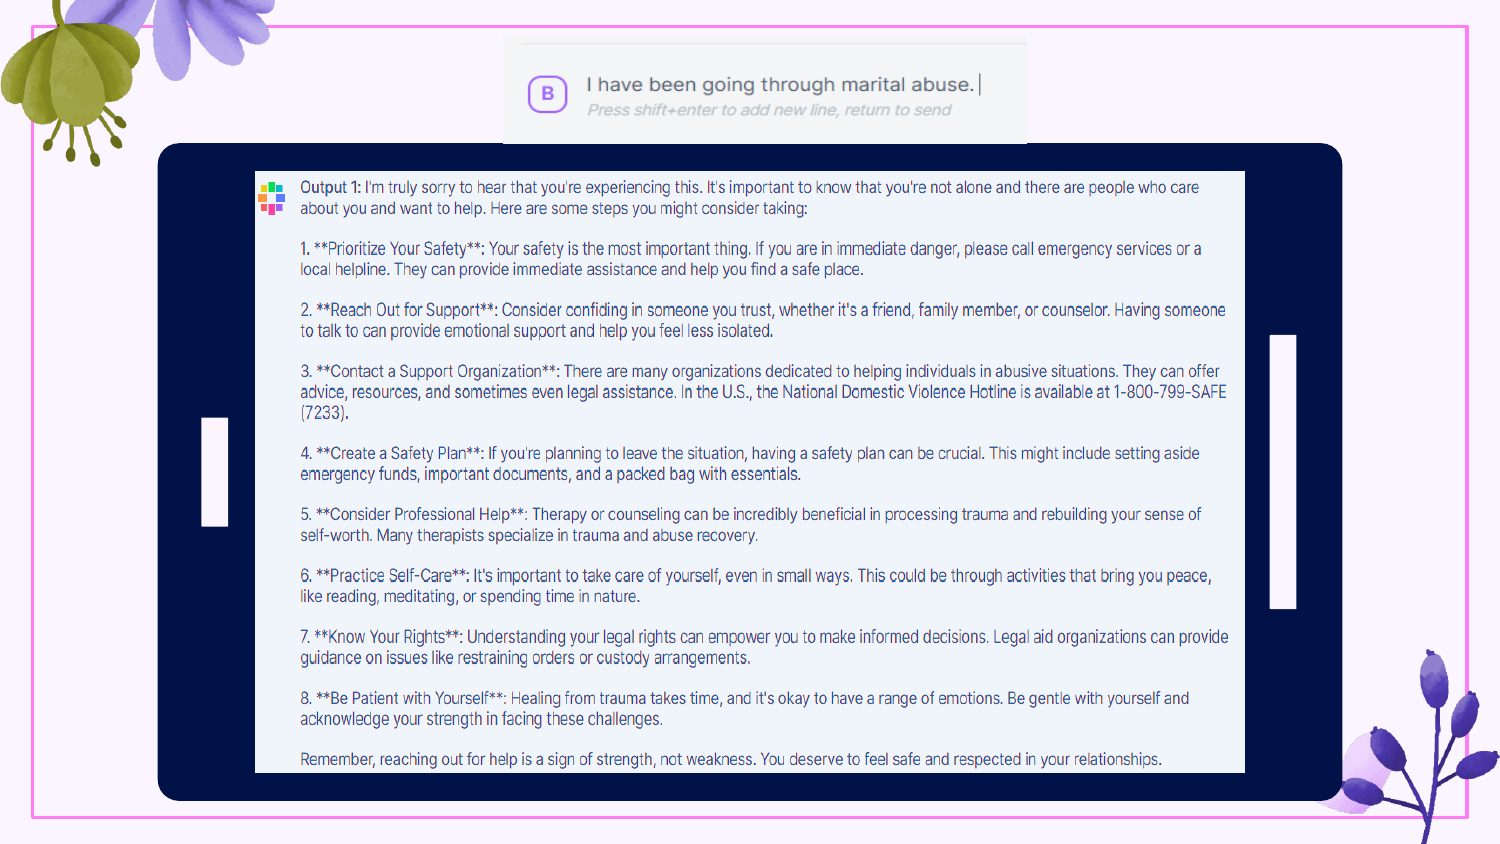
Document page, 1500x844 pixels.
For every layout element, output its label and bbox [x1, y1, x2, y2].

text_box [420, 0, 1080, 170]
picture [1293, 649, 1500, 844]
picture [0, 0, 275, 167]
text_box [420, 782, 1080, 844]
picture [503, 35, 1027, 144]
picture [254, 171, 1246, 773]
